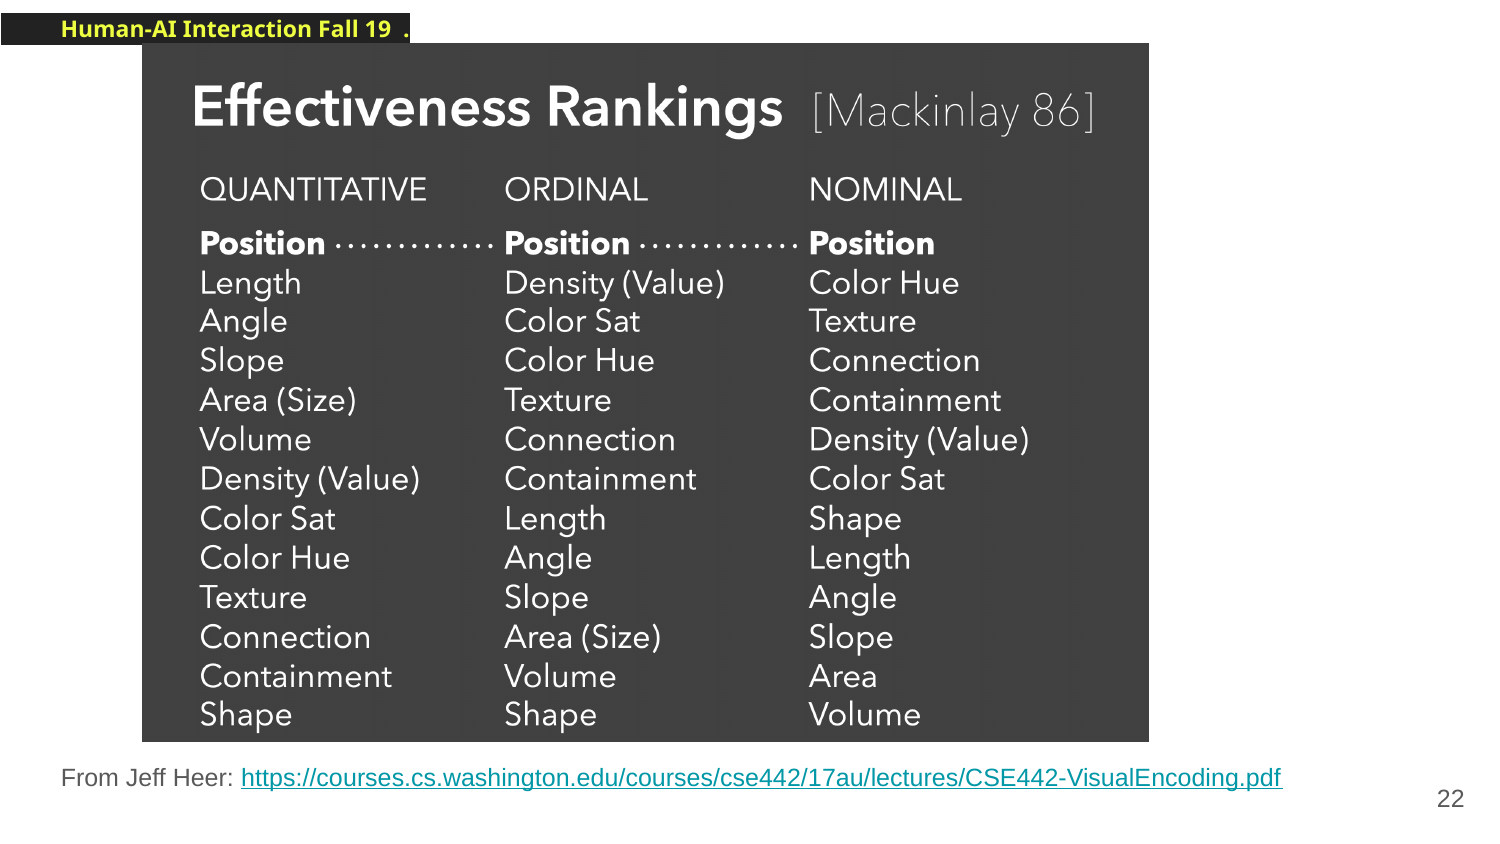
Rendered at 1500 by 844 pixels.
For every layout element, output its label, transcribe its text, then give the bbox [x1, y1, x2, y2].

slide_number ‹#› [1389, 764, 1480, 830]
picture [141, 43, 1149, 743]
list From Jeff Heer: https://courses.cs.washington.edu/courses/cse442/17au/lectures/CSE442-VisualEncoding.pdf [45, 741, 1444, 794]
